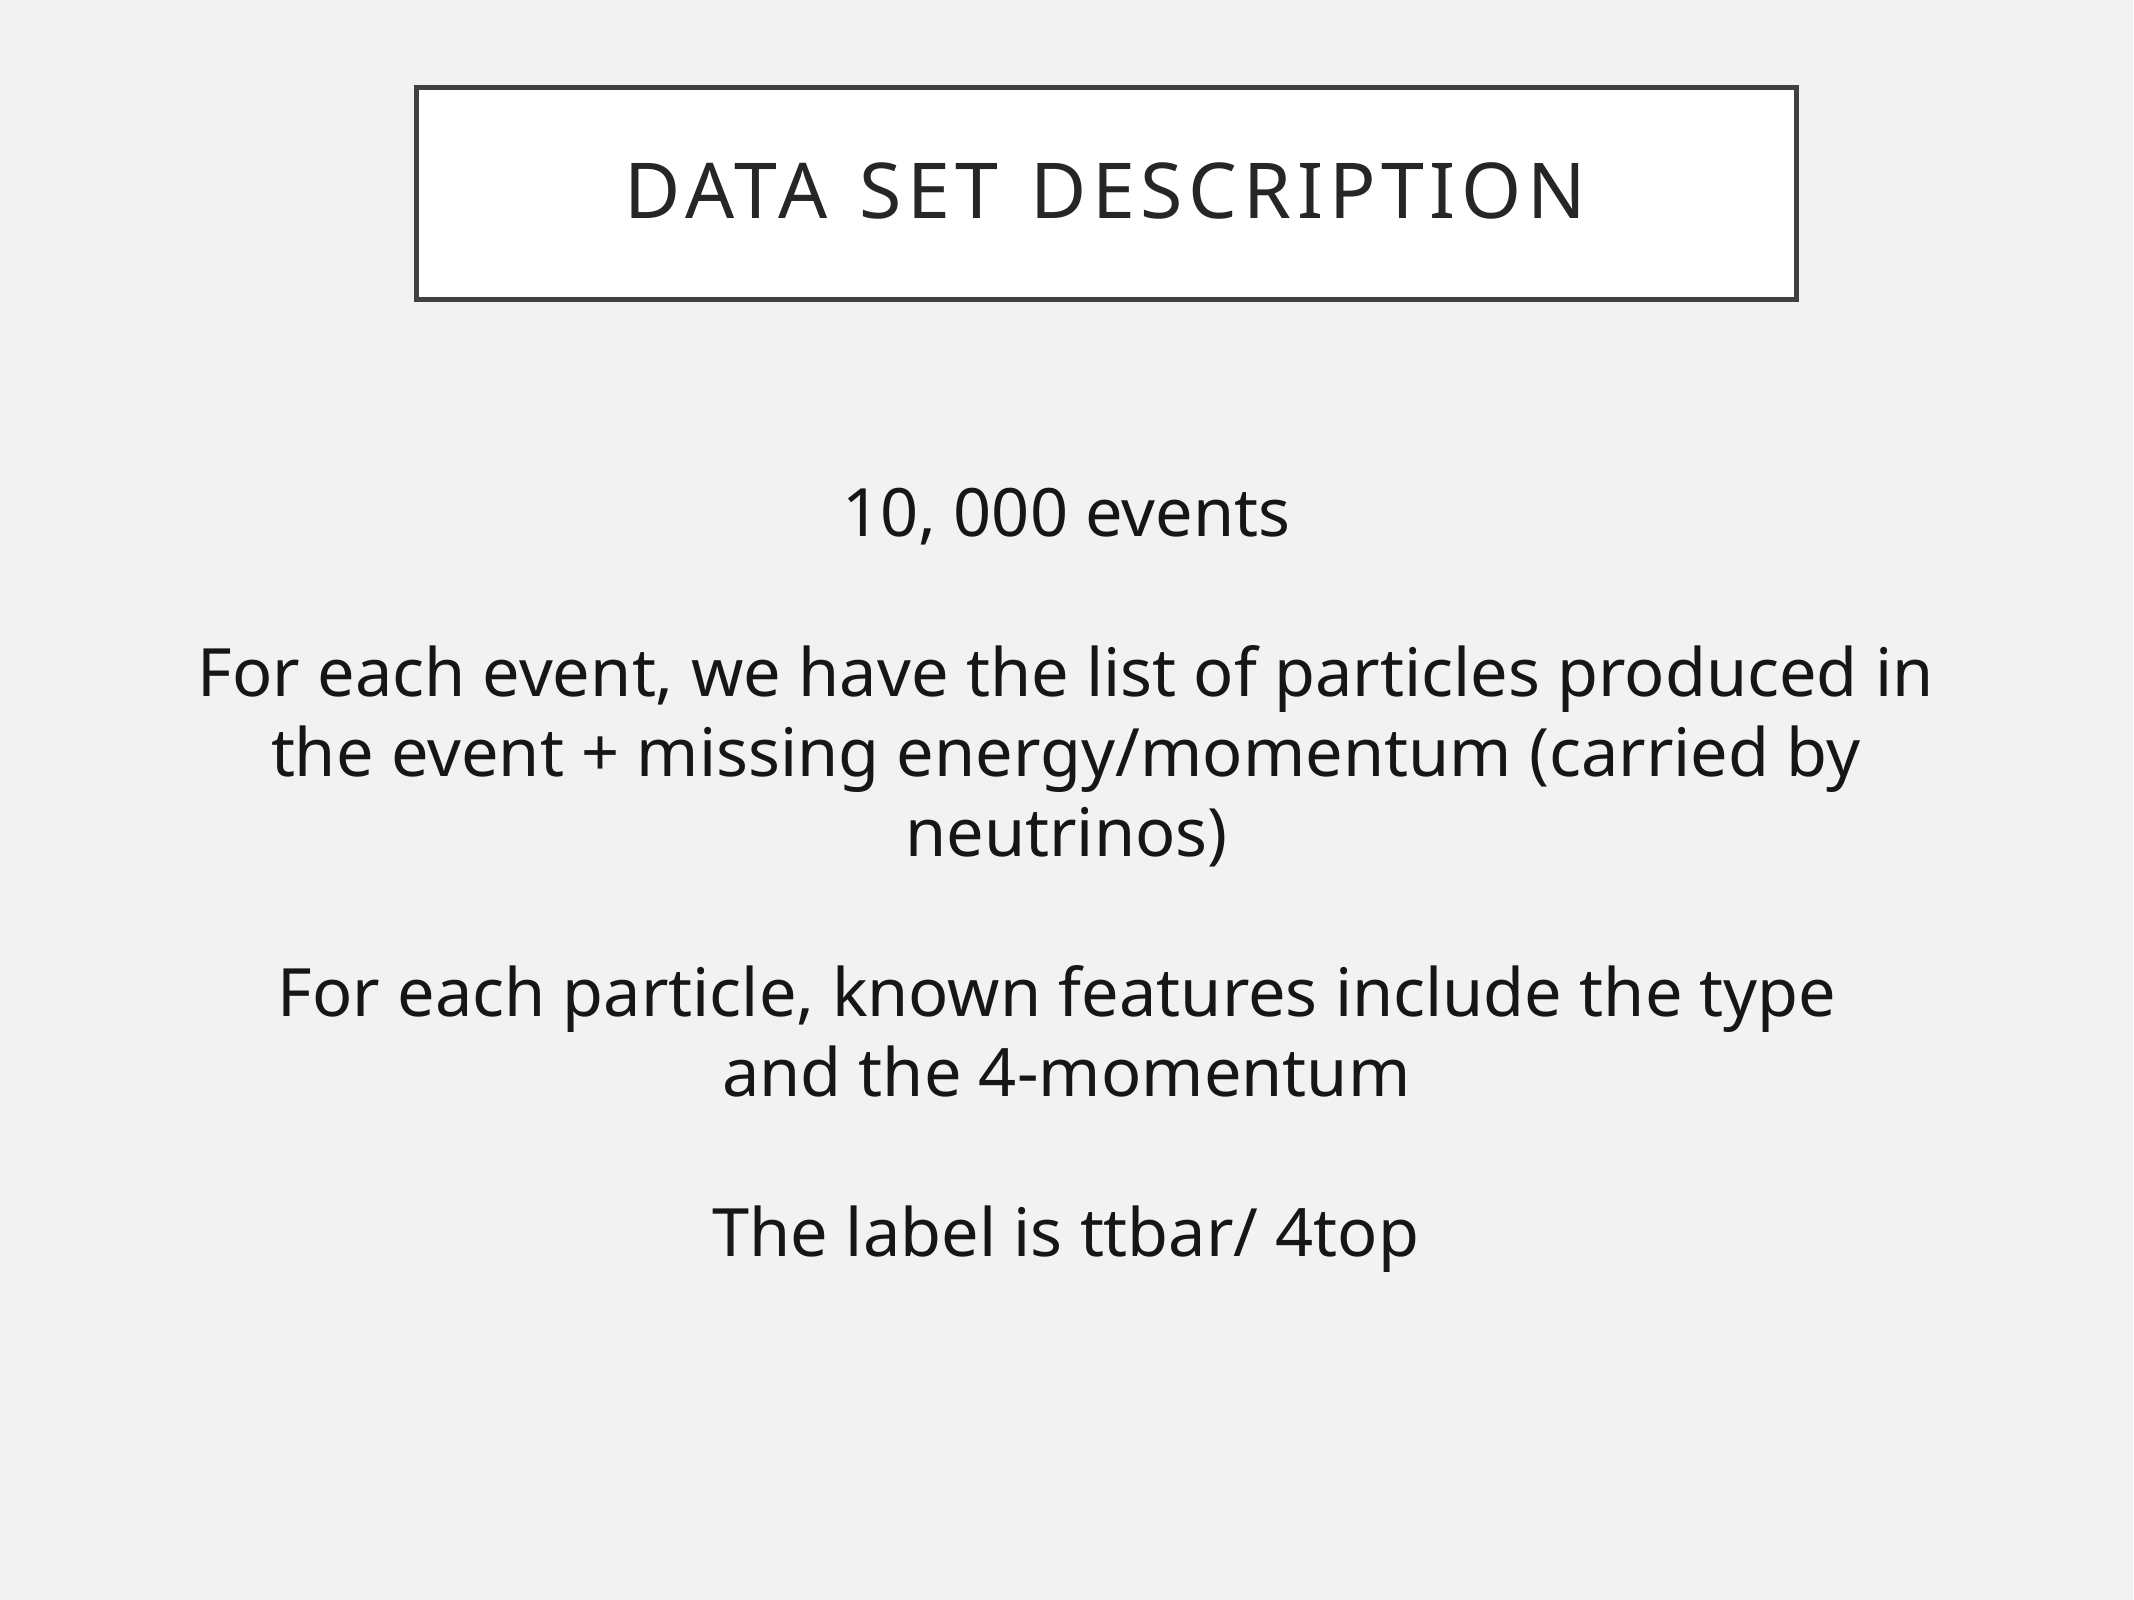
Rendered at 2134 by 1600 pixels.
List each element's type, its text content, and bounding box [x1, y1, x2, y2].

text_box 10, 000 events For each event, we have the list of particles produced in the event + missing energy/momentum (carried by neutrinos) For each particle, known features include the type and the 4-momentum The label is ttbar/ 4top [123, 462, 2011, 1277]
title Data set description [414, 85, 1799, 302]
